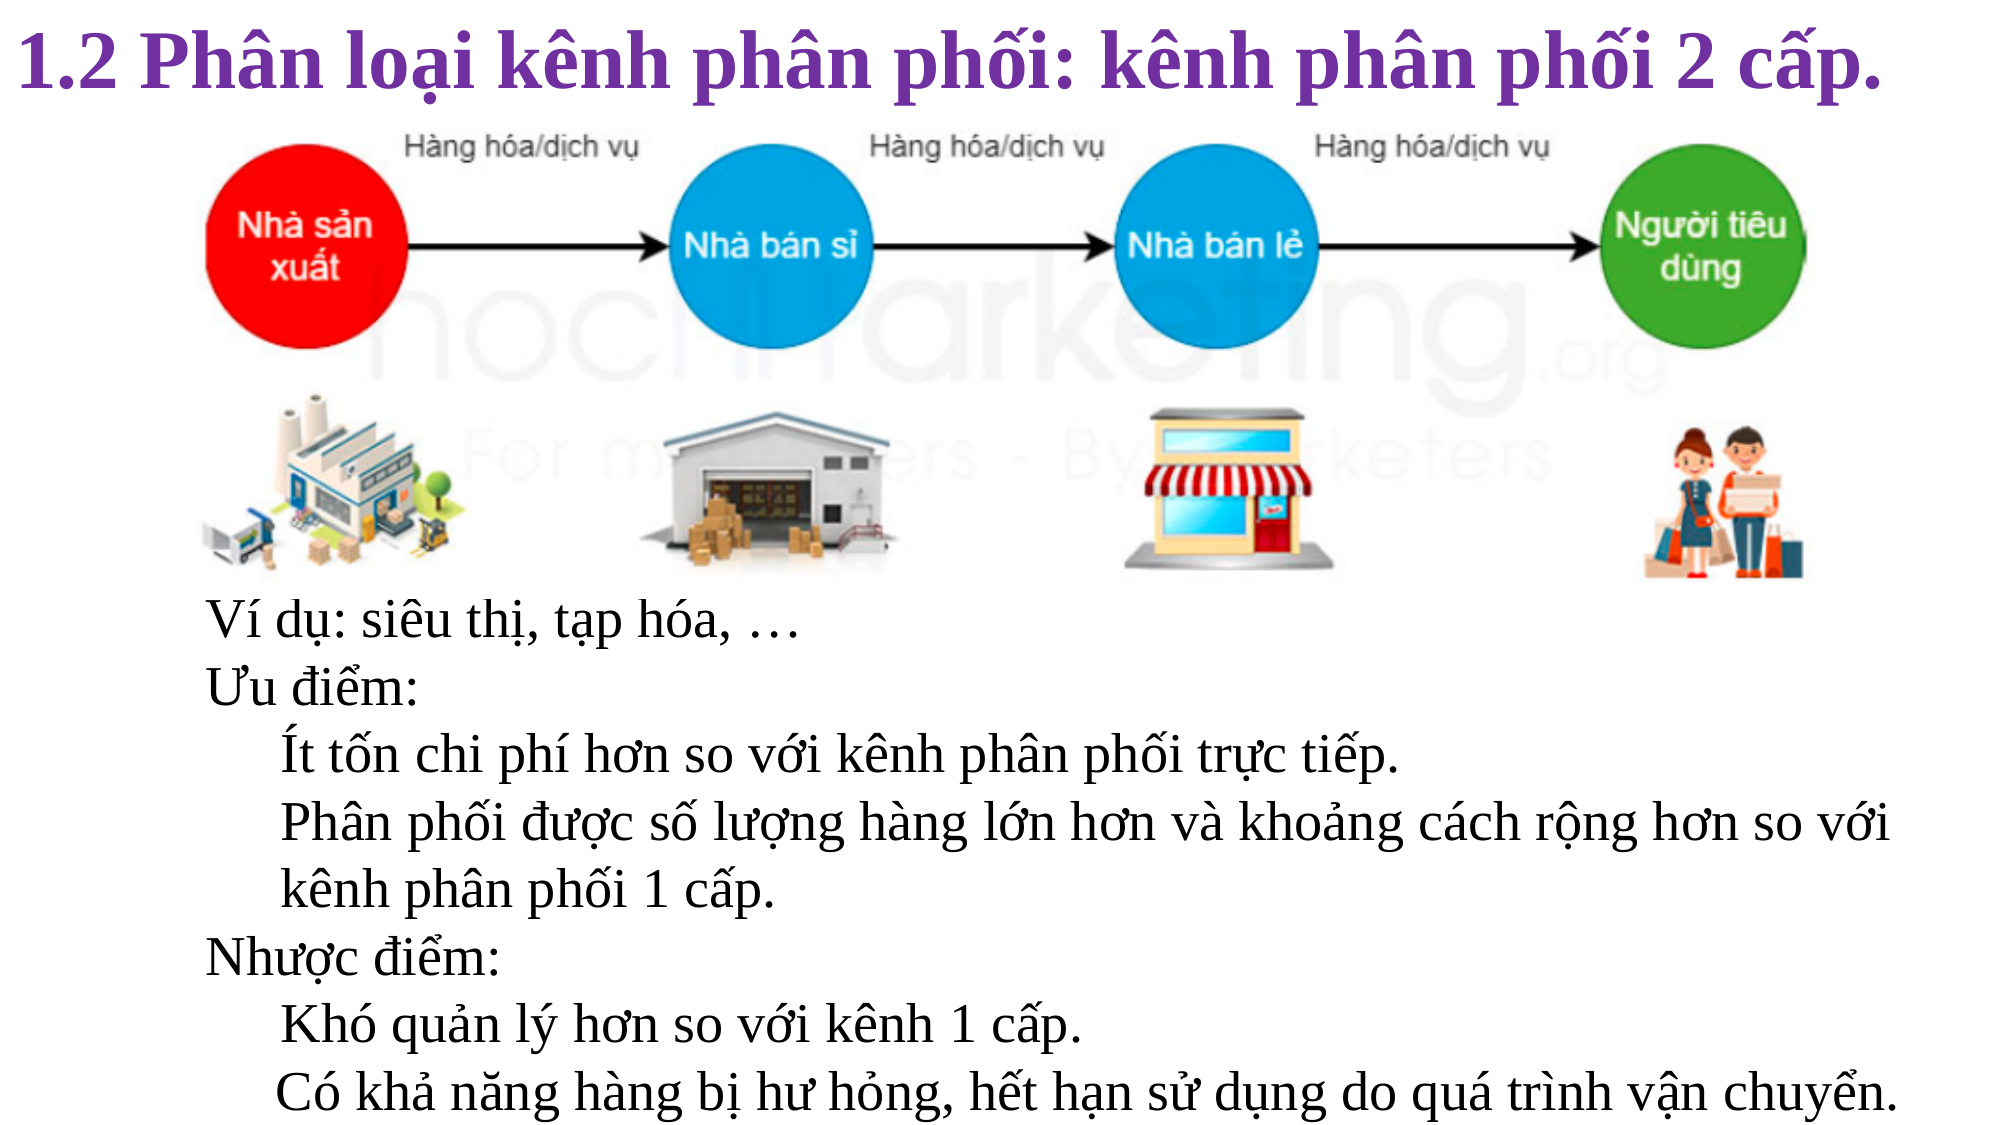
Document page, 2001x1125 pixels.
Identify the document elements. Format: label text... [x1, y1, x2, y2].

text_box Ví dụ: siêu thị, tạp hóa, … Ưu điểm: Ít tốn chi phí hơn so với kênh phân phối trực tiếp. Phân phối được số lượng hàng lớn hơn và khoảng cách rộng hơn so với kênh phân phối 1 cấp. Nhược điểm: Khó quản lý hơn so với kênh 1 cấp. Có khả năng hàng bị hư hỏng, hết hạn sử dụng do quá trình vận chuyển. [40, 574, 1960, 1125]
picture [185, 118, 1815, 599]
title 1.2 Phân loại kênh phân phối: kênh phân phối 2 cấp. [0, 0, 2000, 125]
